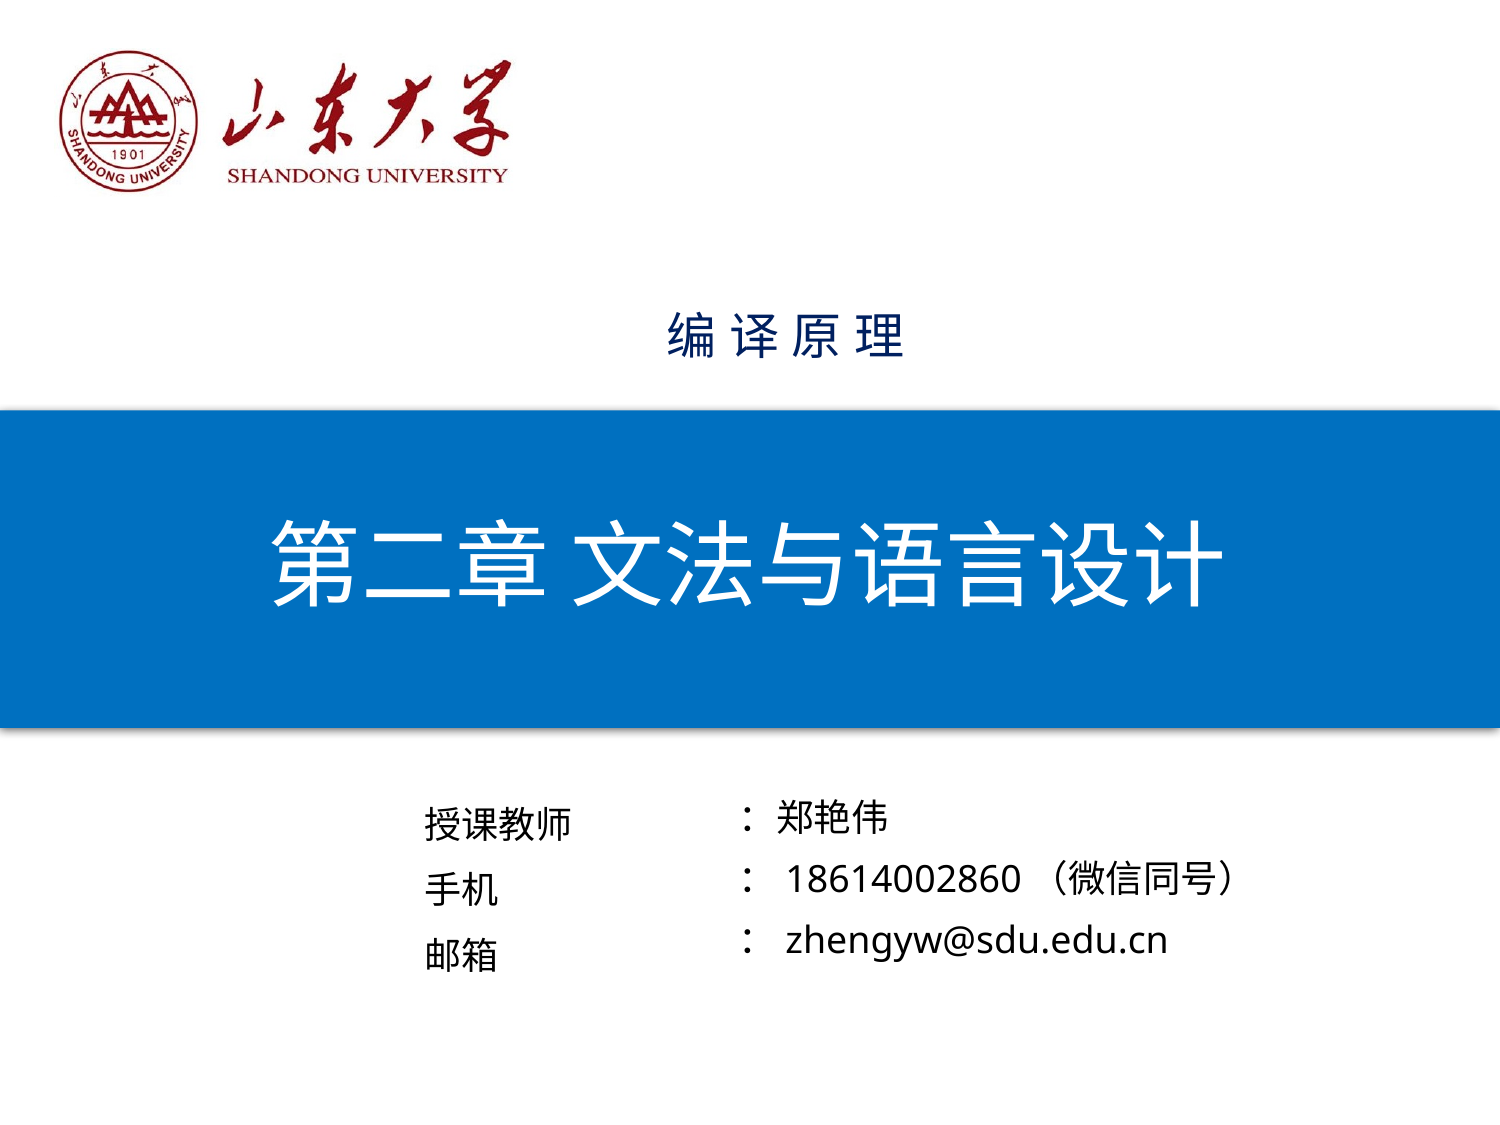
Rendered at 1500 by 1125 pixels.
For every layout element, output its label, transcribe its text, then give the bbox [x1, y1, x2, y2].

text_box ：郑艳伟 ：18614002860（微信同号） ：zhengyw@sdu.edu.cn [723, 786, 1317, 982]
title 第二章 文法与语言设计 [0, 410, 1495, 728]
picture [54, 48, 519, 197]
text_box 编译原理 [212, 297, 1359, 373]
subtitle 授课教师 手机 邮箱 [409, 794, 720, 985]
text_box [1495, 410, 1500, 728]
